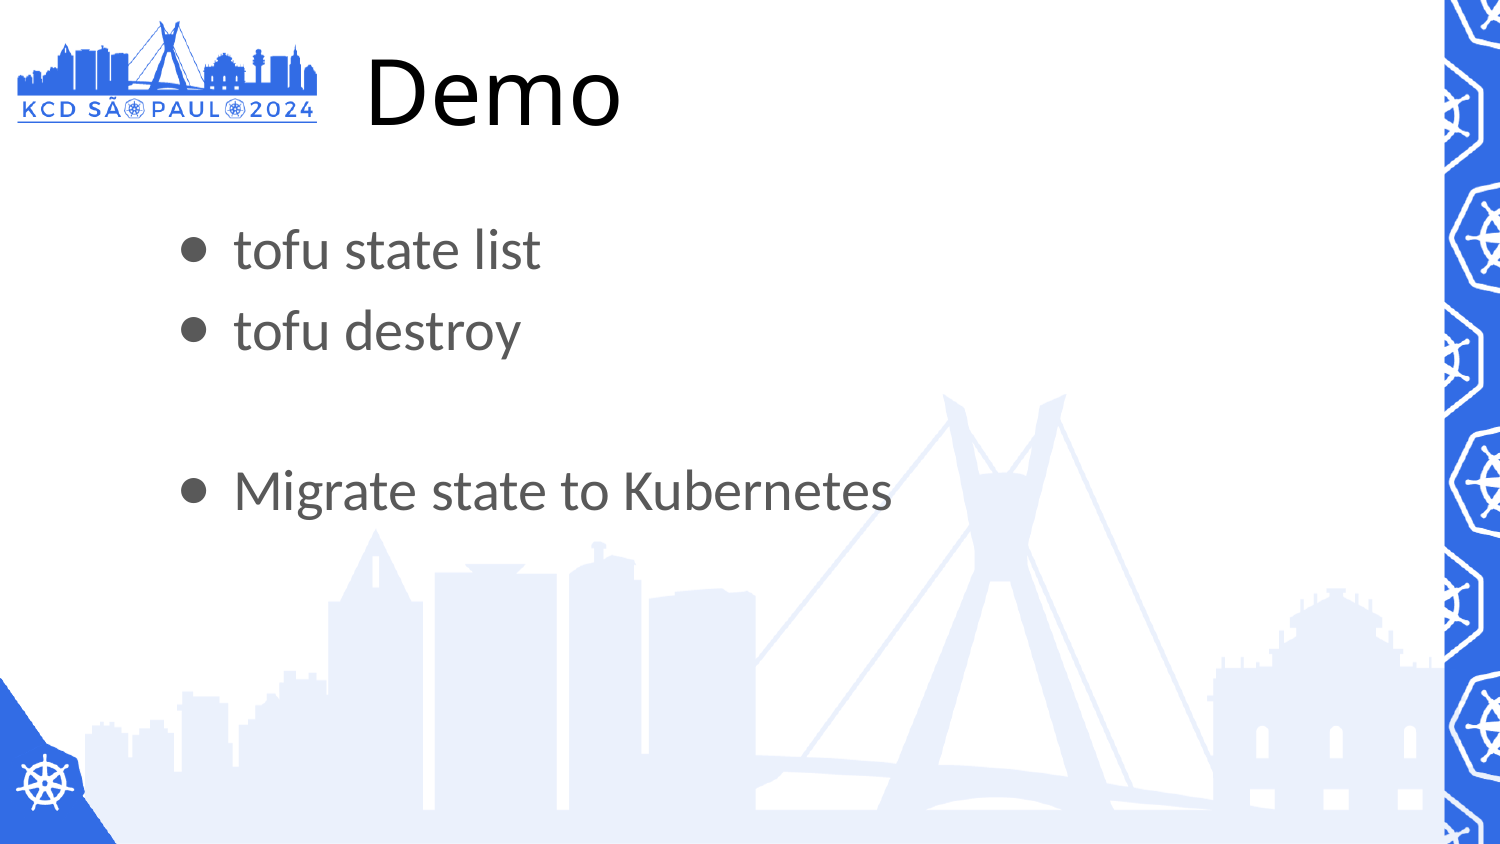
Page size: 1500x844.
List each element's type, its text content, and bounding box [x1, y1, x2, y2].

picture [0, 0, 1500, 844]
text_box Demo [347, 21, 1263, 155]
text_box tofu state list tofu destroy Migrate state to Kubernetes [143, 186, 1072, 628]
